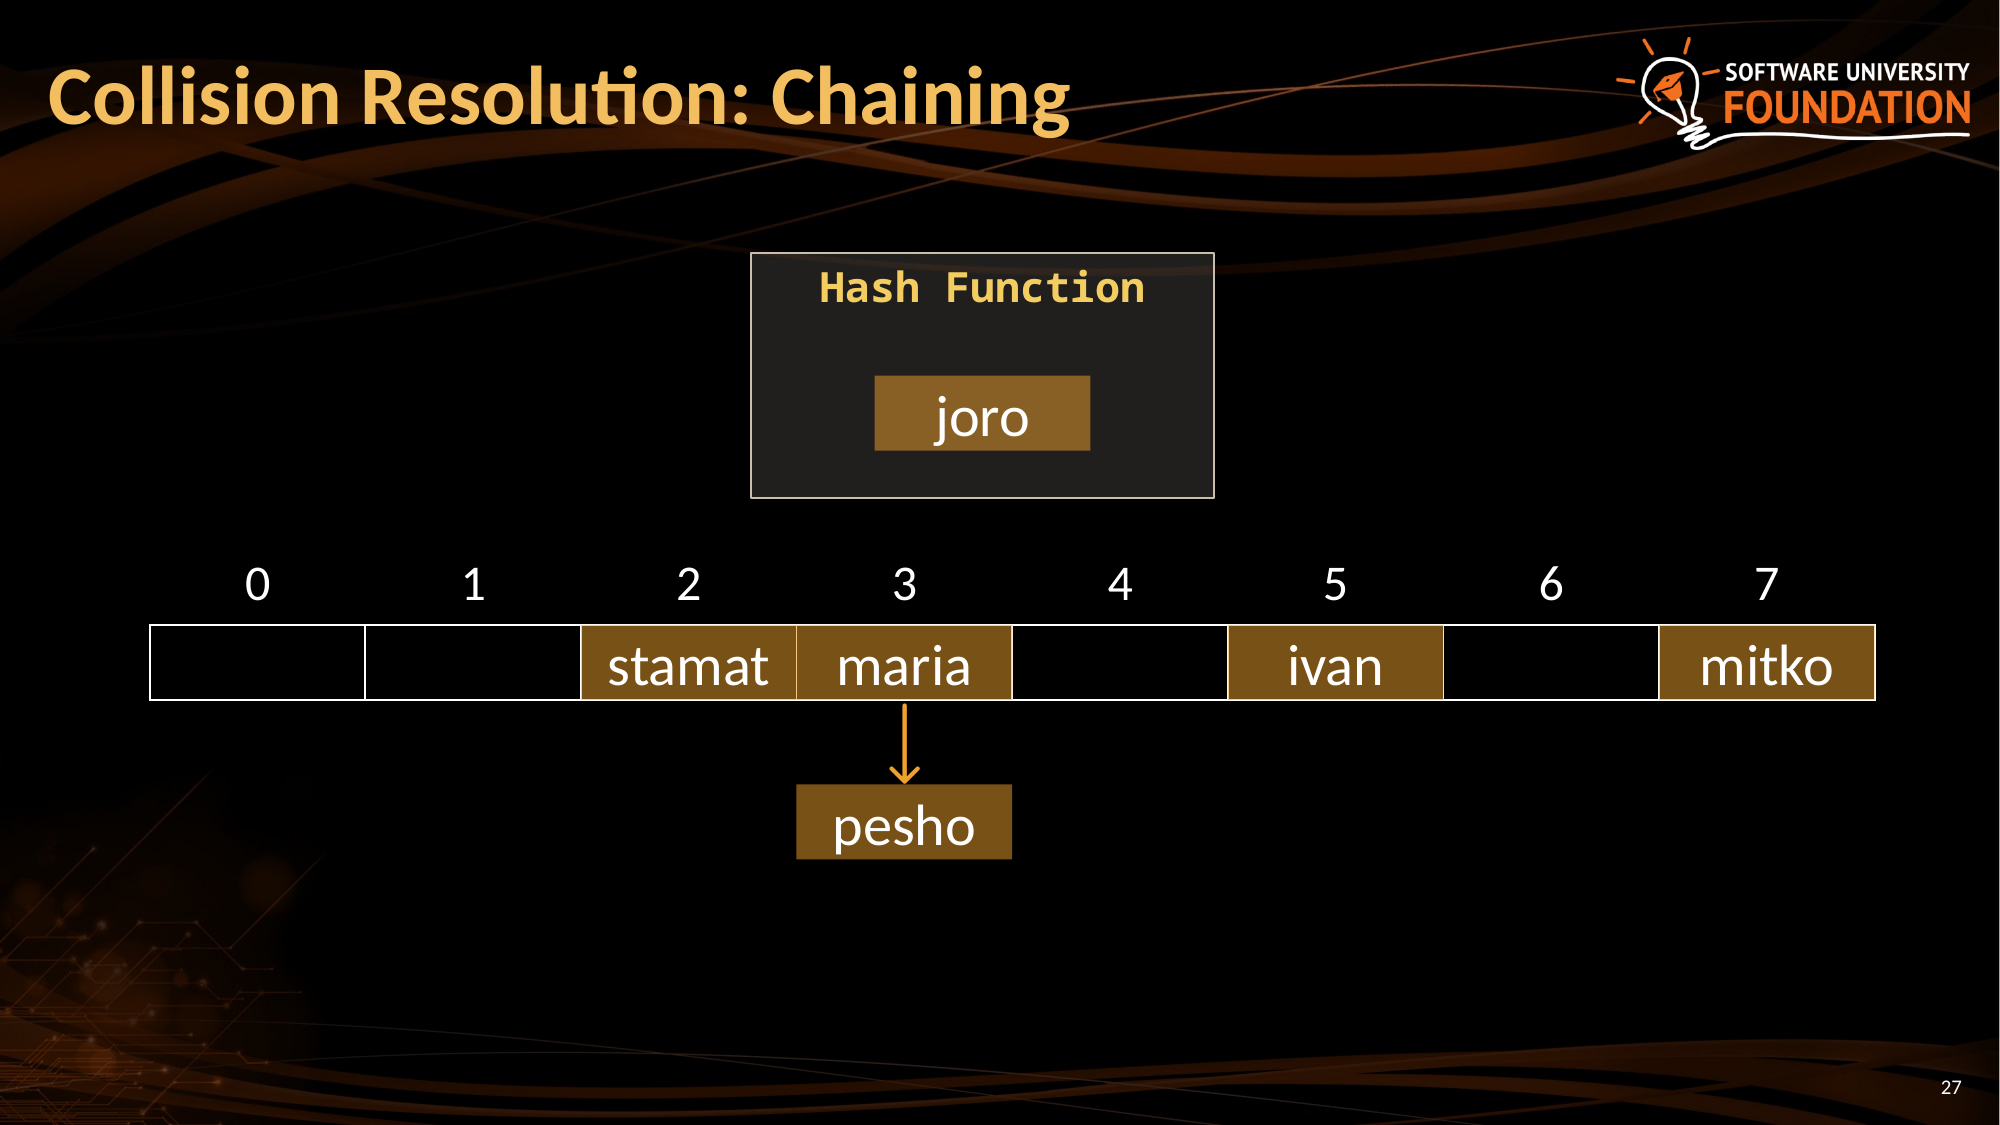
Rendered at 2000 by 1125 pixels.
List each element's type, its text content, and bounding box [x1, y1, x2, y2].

table_header 1 [365, 550, 581, 624]
table_header 7 [1659, 550, 1875, 624]
slide_number 27 [1897, 1070, 1968, 1103]
table_cell [151, 626, 364, 699]
text_box ivan [1227, 624, 1444, 700]
table_cell [366, 626, 580, 699]
text_box maria [797, 624, 1013, 700]
text_box stamat [581, 624, 797, 700]
table_header 5 [1228, 550, 1443, 624]
text_box mitko [1658, 624, 1875, 700]
table_header 4 [1012, 550, 1228, 624]
text_box pesho [796, 784, 1013, 860]
table_header 2 [581, 550, 797, 624]
table_header 0 [150, 550, 365, 624]
table_header 6 [1443, 550, 1659, 624]
title Collision Resolution: Chaining [30, 6, 1602, 189]
table_cell [1444, 626, 1658, 699]
table_header 3 [797, 550, 1012, 624]
table_cell [1013, 626, 1227, 699]
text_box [751, 252, 1214, 499]
picture [0, 0, 2000, 1125]
